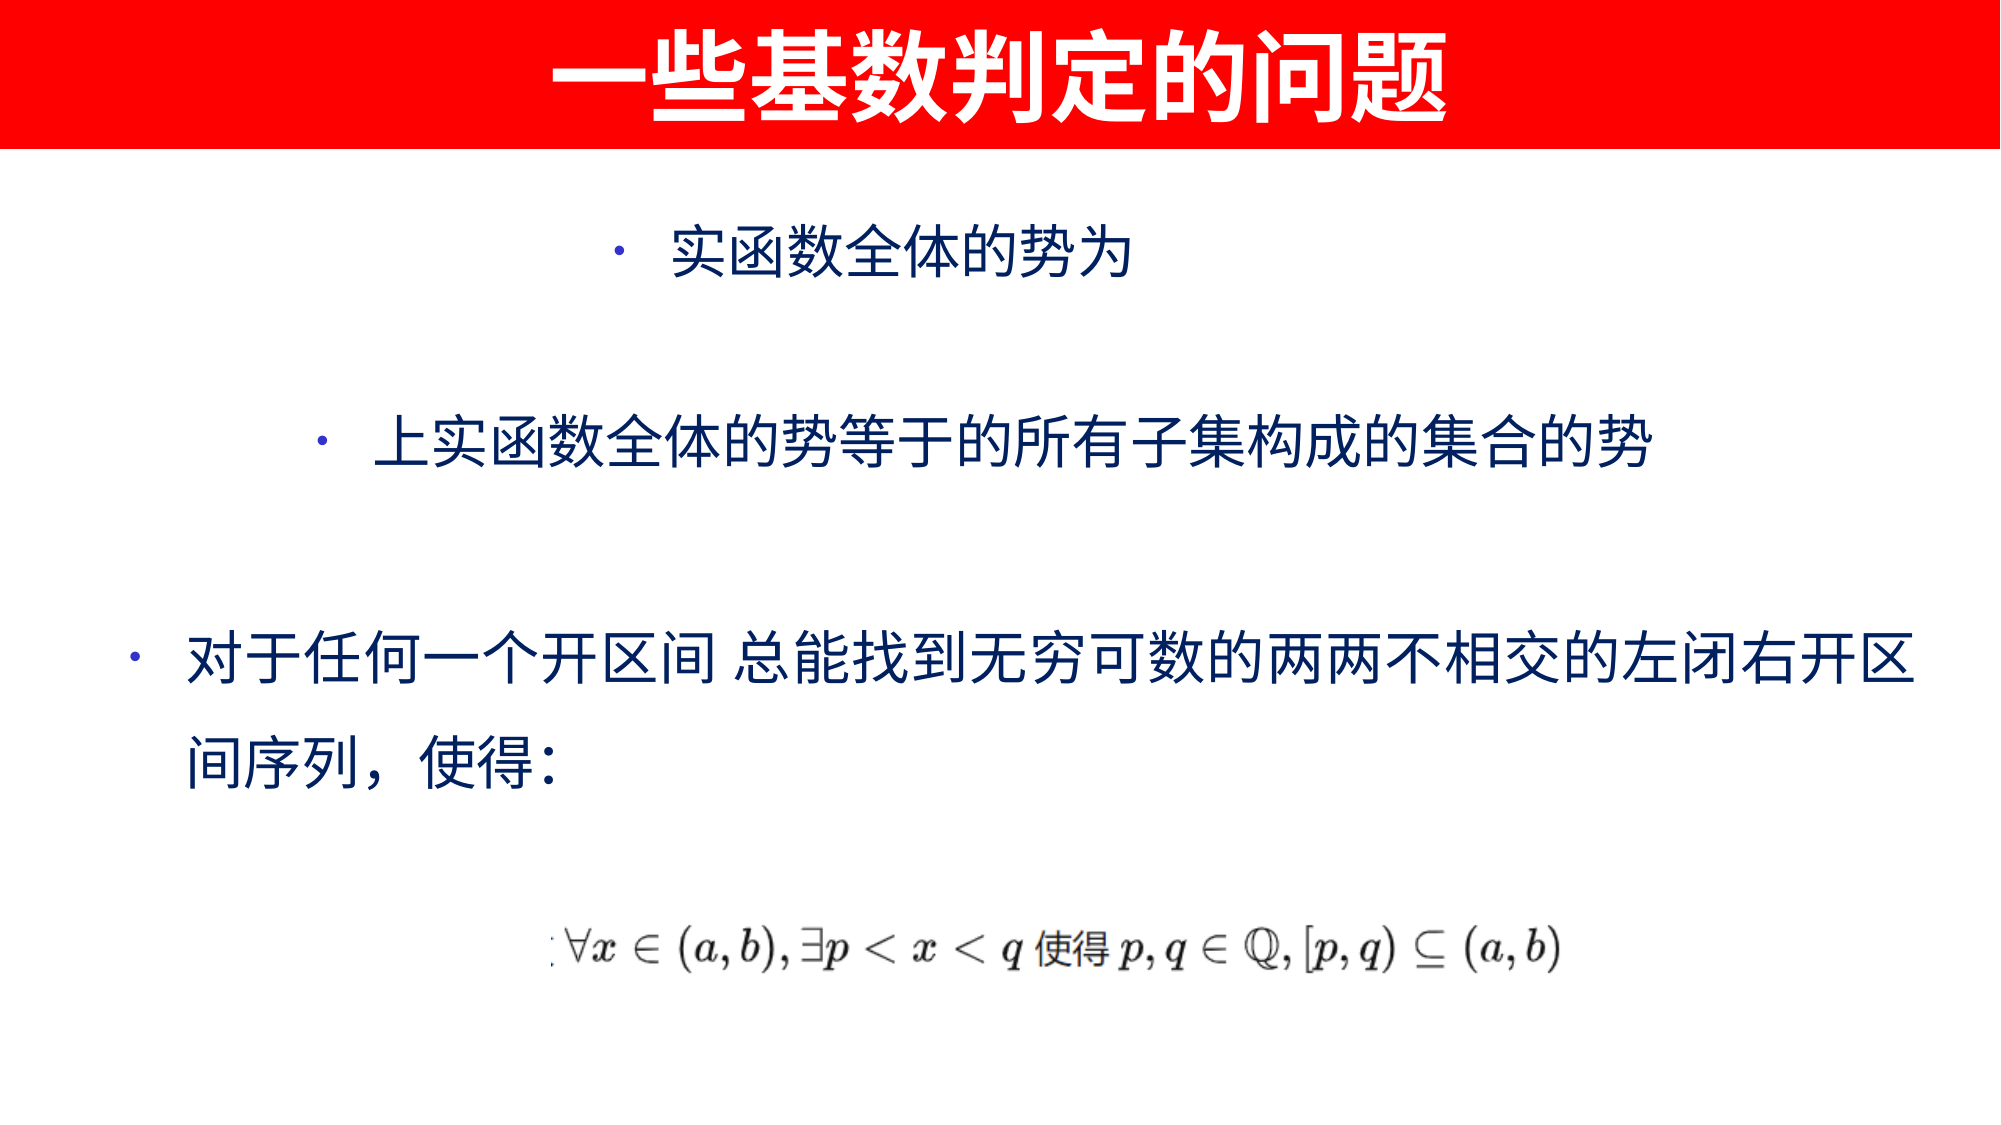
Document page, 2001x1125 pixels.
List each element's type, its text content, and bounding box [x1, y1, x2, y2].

title 一些基数判定的问题 [0, 0, 2000, 150]
picture [550, 916, 1564, 978]
